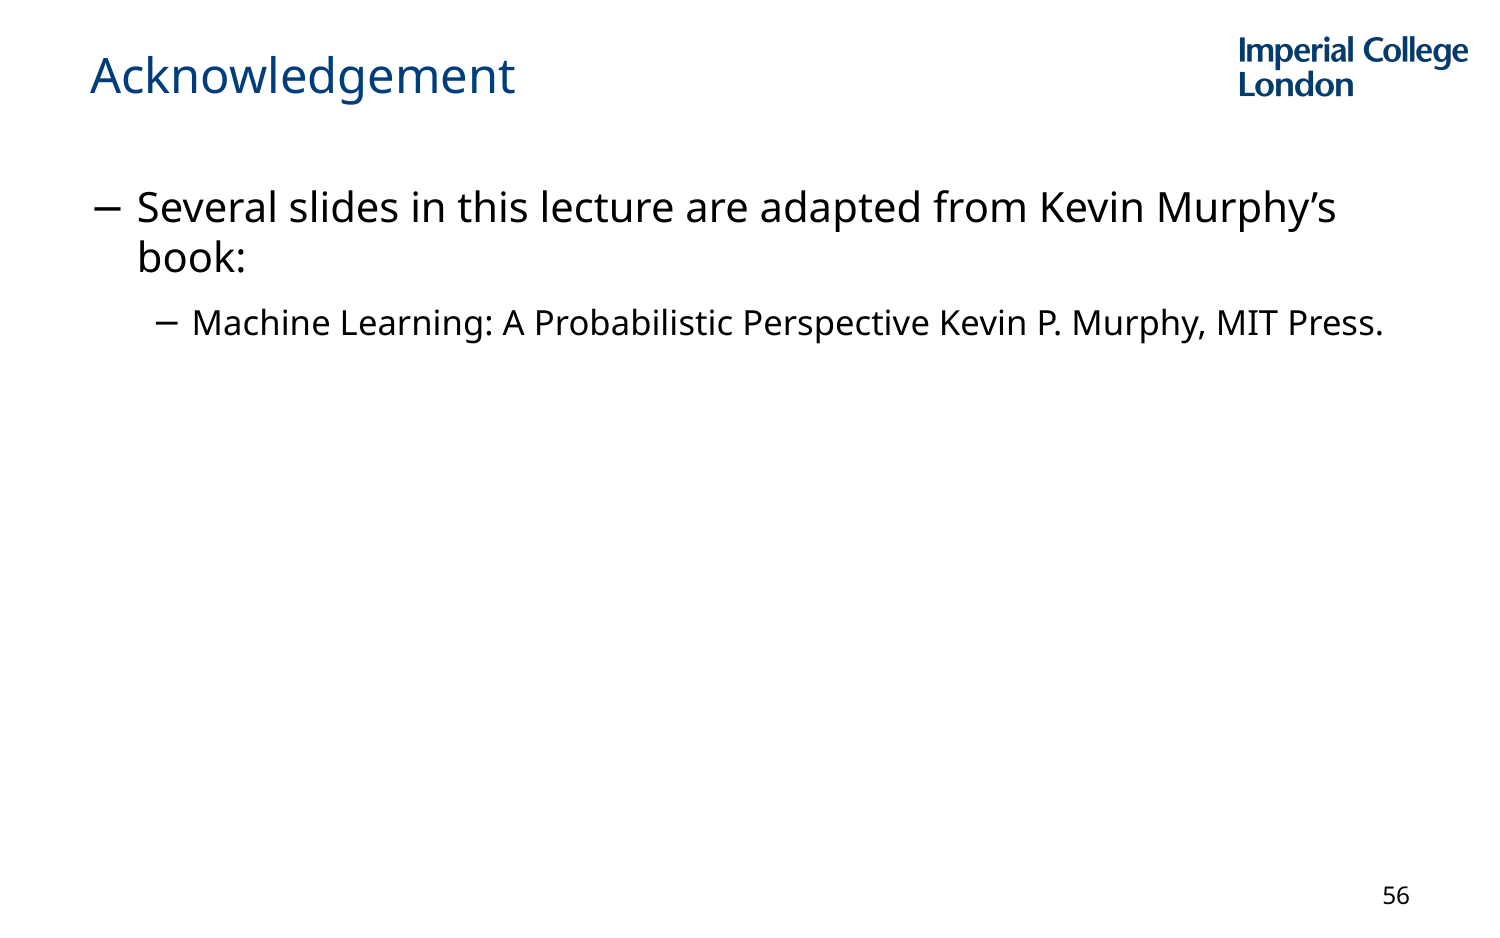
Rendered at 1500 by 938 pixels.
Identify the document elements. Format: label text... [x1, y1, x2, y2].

picture [1425, 18, 1486, 114]
title Acknowledgement [75, 0, 1425, 153]
slide_number 56 [1074, 872, 1426, 920]
list Several slides in this lecture are adapted from Kevin Murphy’s book: Machine Learning: A Probabilistic Perspective Kevin P. Murphy, MIT Press. [75, 173, 1425, 853]
